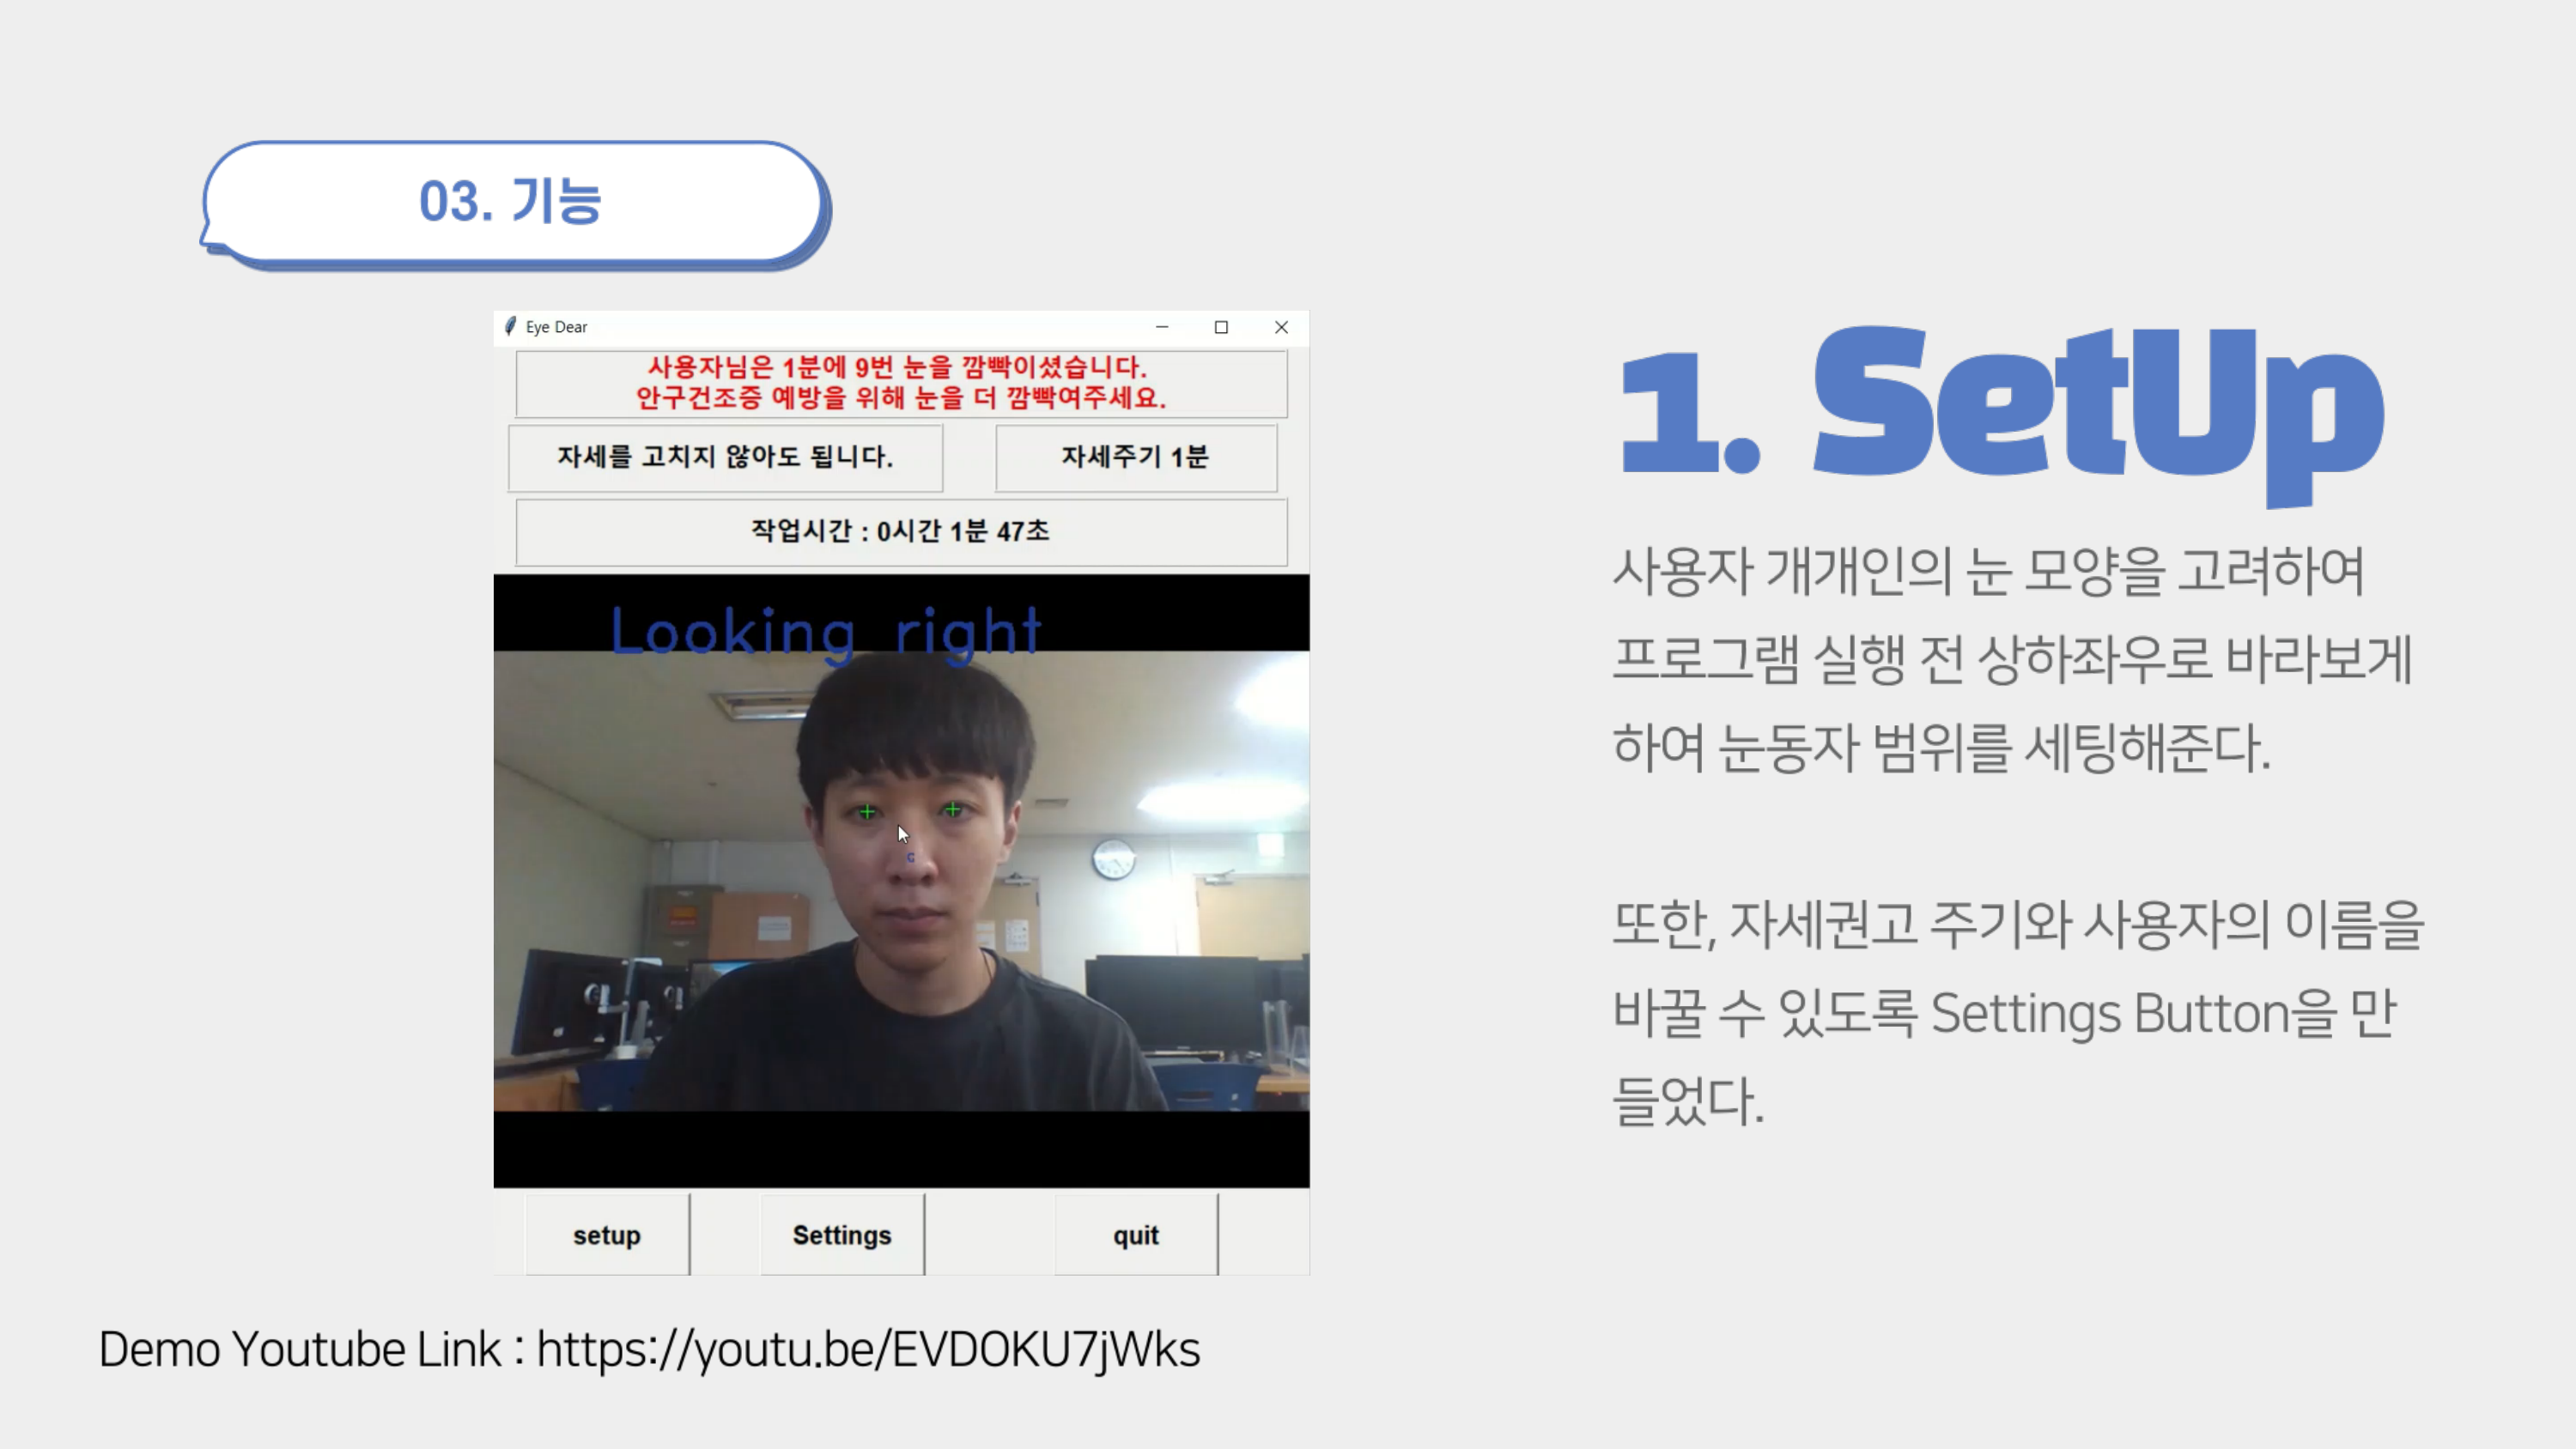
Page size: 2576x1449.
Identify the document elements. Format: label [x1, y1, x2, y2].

picture [1583, 256, 2477, 1172]
text_box [198, 140, 824, 265]
picture [87, 1310, 1225, 1400]
text_box [493, 309, 1312, 1276]
picture [0, 85, 1145, 334]
